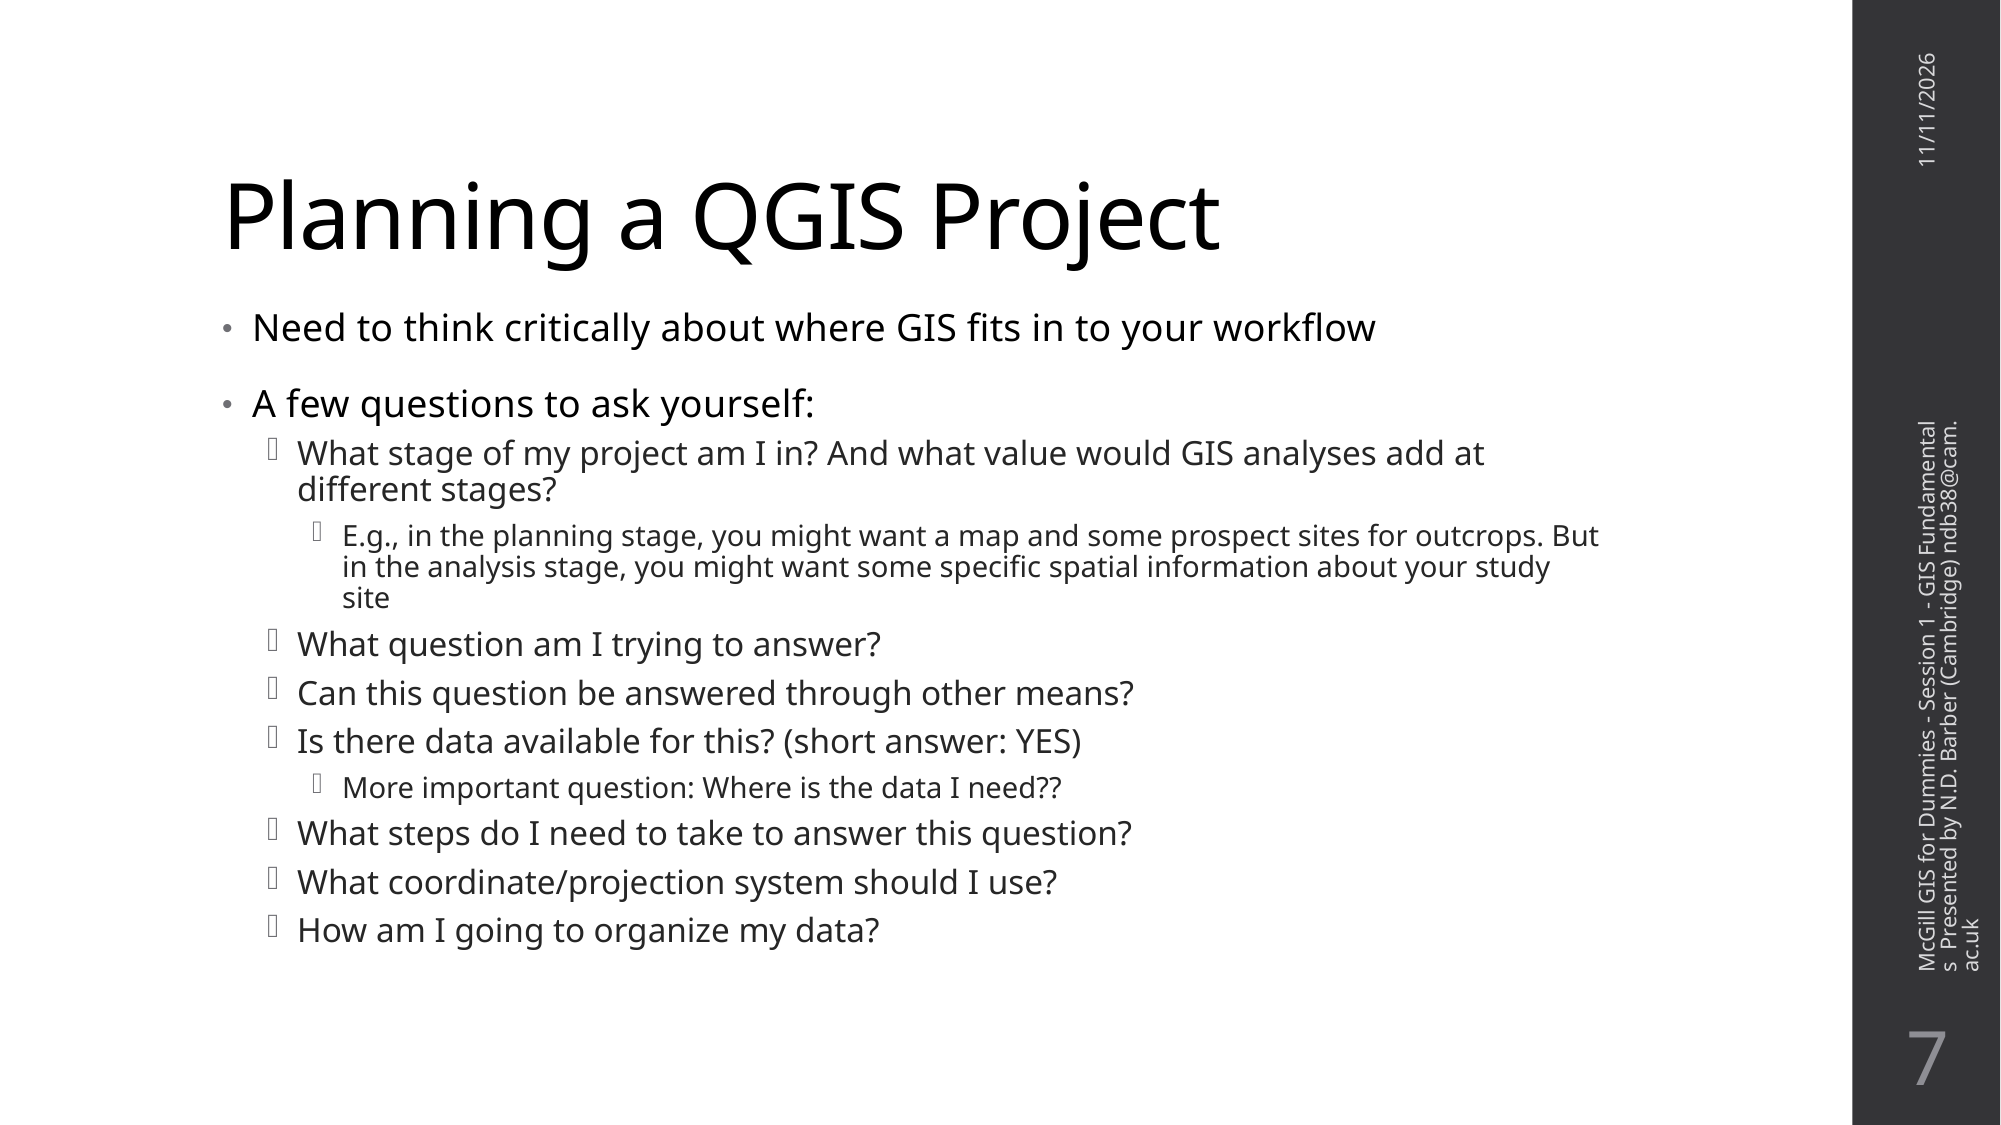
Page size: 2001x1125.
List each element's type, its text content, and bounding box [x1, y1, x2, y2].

list Need to think critically about where GIS fits in to your workflow A few questions to ask yourself: What stage of my project am I in? And what value would GIS analyses add at different stages? E.g., in the planning stage, you might want a map and some prospect sites for outcrops. But in the analysis stage, you might want some specific spatial information about your study site What question am I trying to answer? Can this question be answered through other means? Is there data available for this? (short answer: YES) More important question: Where is the data I need?? What steps do I need to take to answer this question? What coordinate/projection system should I use? How am I going to organize my data? [206, 299, 1617, 1014]
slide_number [1897, 37, 1958, 351]
slide_number 6 [1852, 1012, 2000, 1110]
title Planning a QGIS Project [206, 60, 1797, 278]
footer McGill GIS for Dummies - Session 1 - GIS Fundamentals Presented by N.D. Barber (Cambridge) ndb38@cam.ac.uk [1897, 400, 1958, 988]
